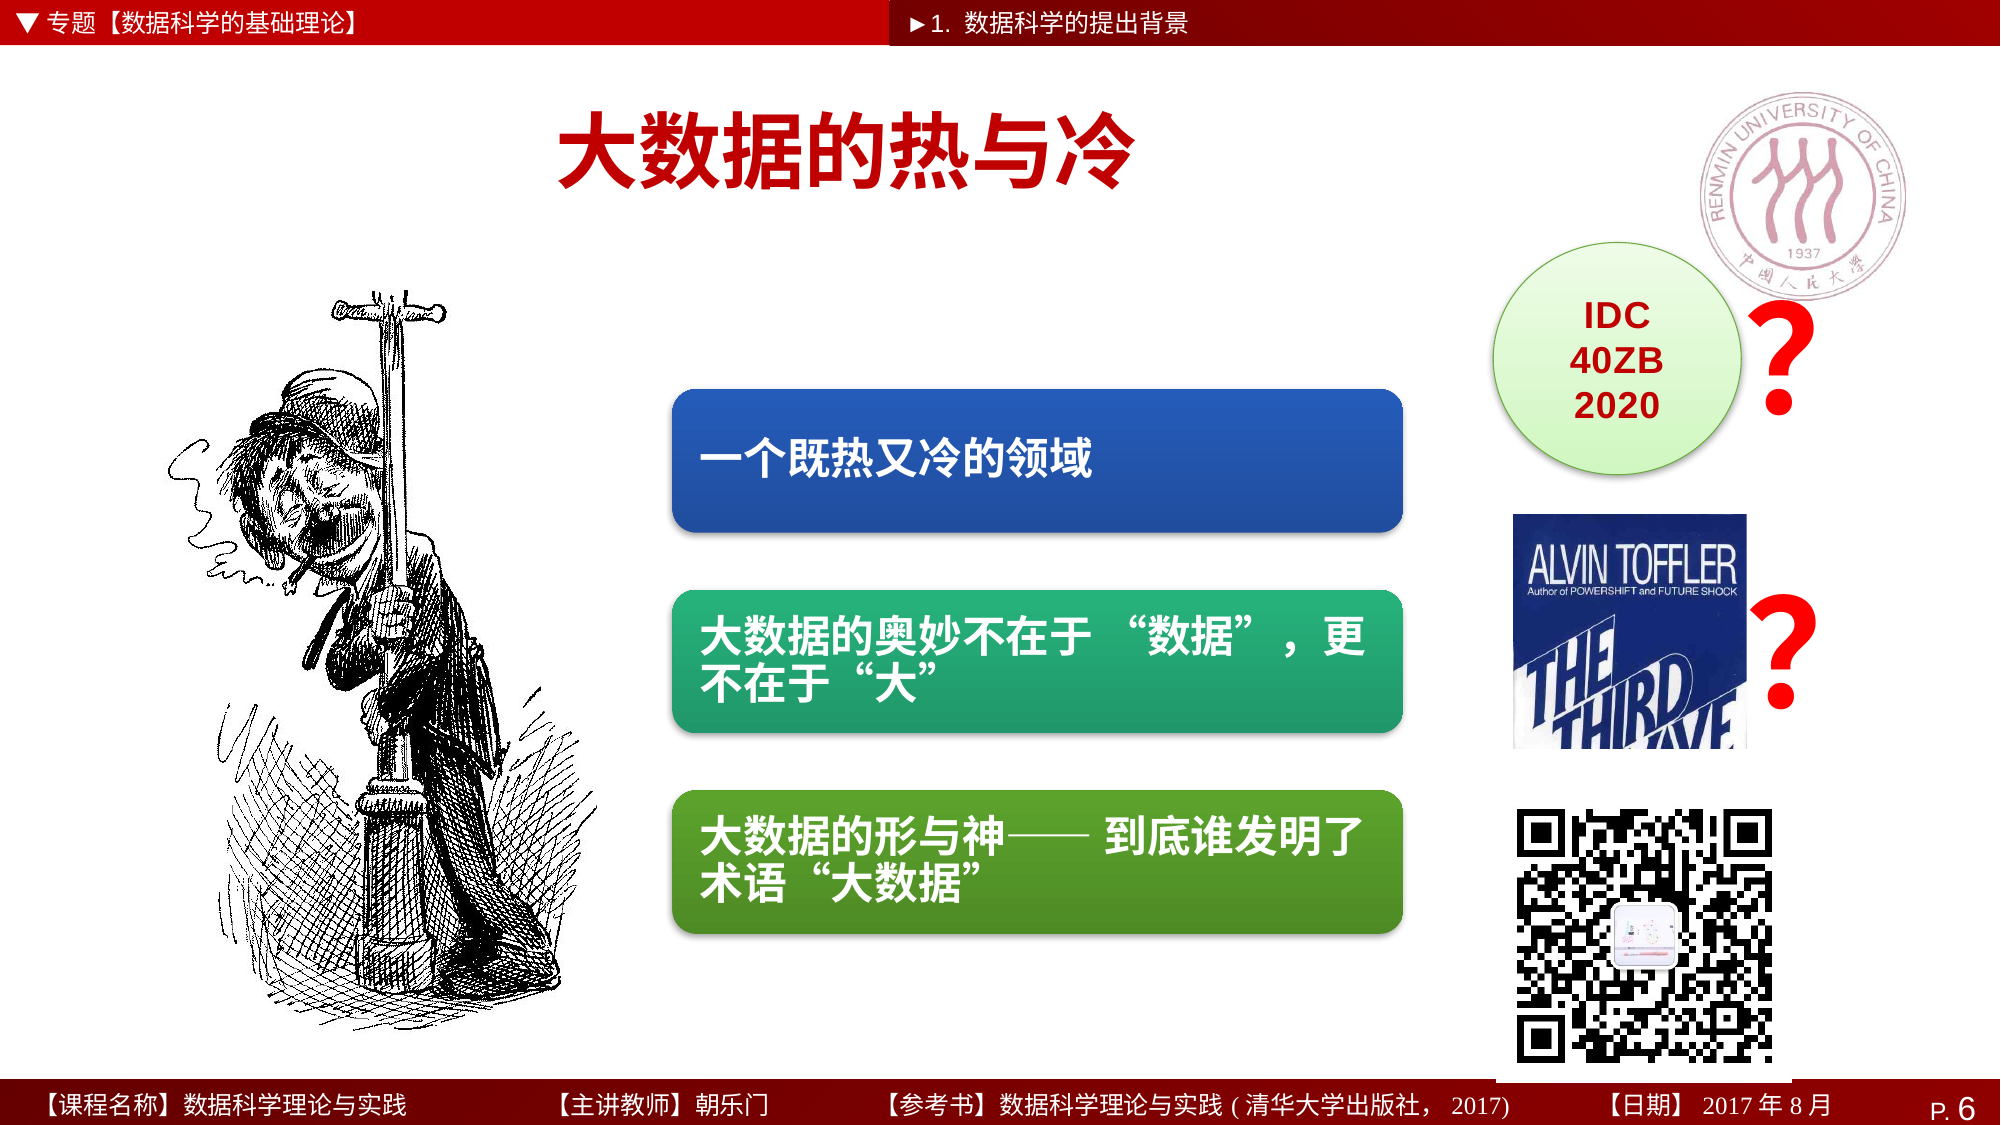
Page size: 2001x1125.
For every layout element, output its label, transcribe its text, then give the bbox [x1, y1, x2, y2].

list ▼专题【数据科学的基础理论】 [0, 0, 725, 43]
text_box ？ [1728, 257, 1814, 452]
picture [1696, 89, 1910, 304]
title 大数据的热与冷 [66, 81, 1627, 217]
picture [1513, 514, 1747, 749]
text_box IDC 40ZB 2020 [1492, 241, 1728, 476]
picture [1496, 788, 1792, 1083]
list ►1. 数据科学的提出背景 [890, 0, 1249, 43]
picture [163, 288, 597, 1035]
text_box ？ [1752, 551, 1815, 746]
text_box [672, 378, 1404, 946]
